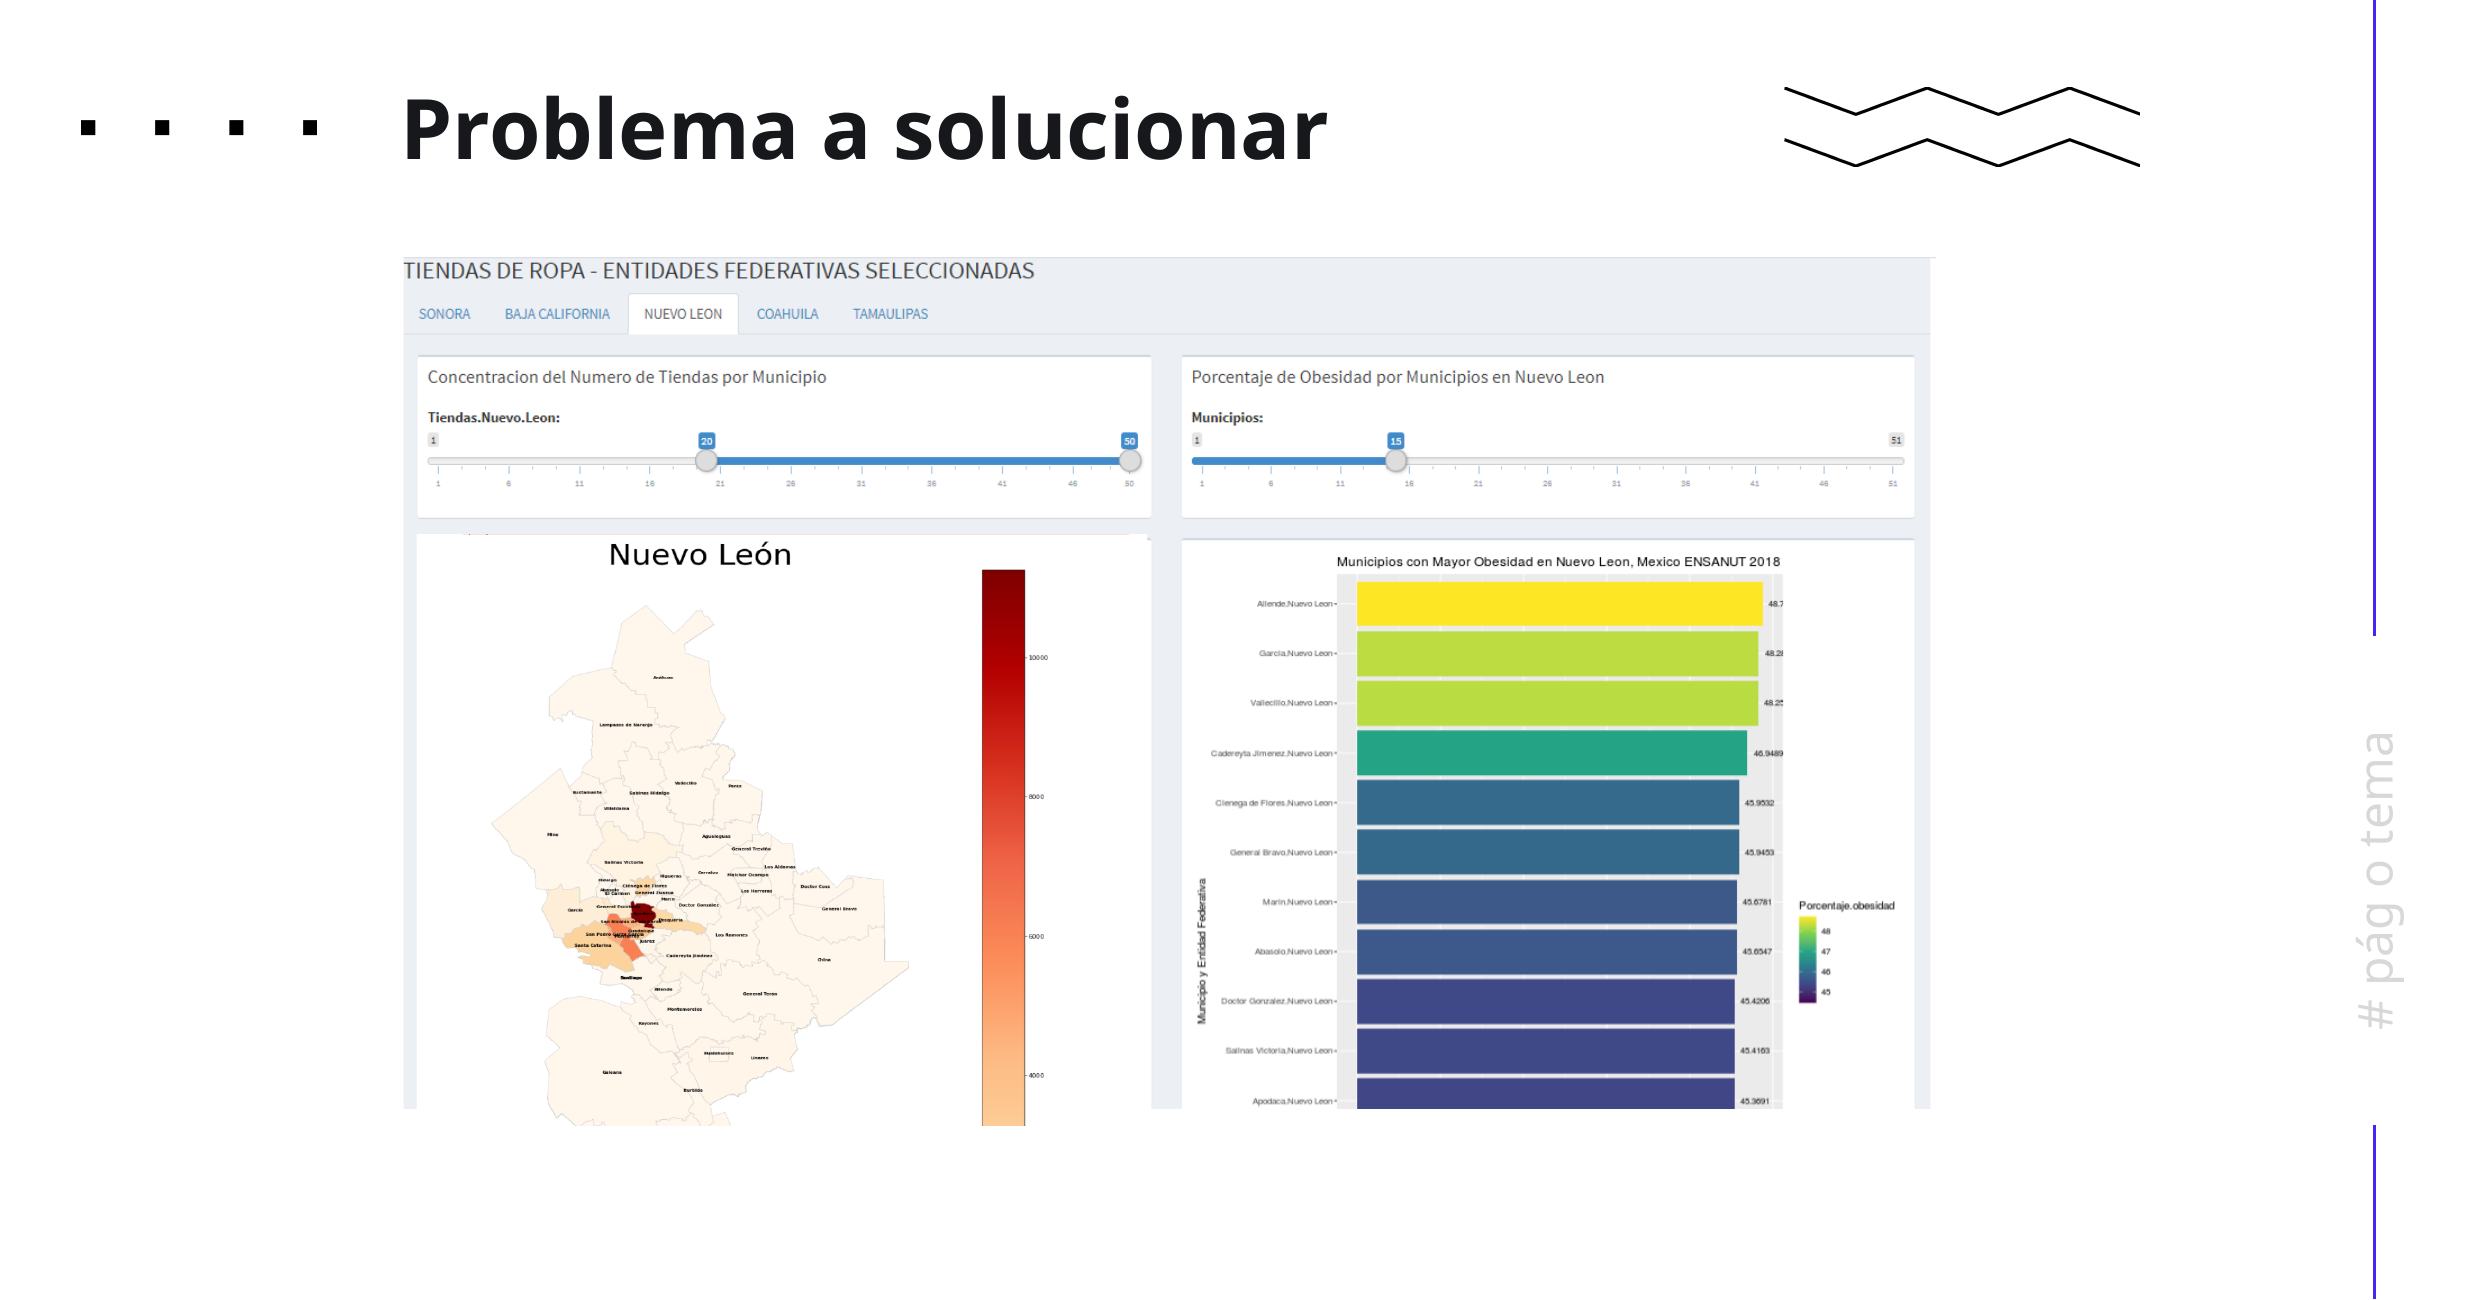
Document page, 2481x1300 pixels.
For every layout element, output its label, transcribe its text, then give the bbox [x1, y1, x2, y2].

text_box # pág o tema [2320, 633, 2429, 1128]
picture [81, 116, 317, 138]
text_box Problema a solucionar [376, 67, 1889, 186]
picture [403, 255, 1937, 1126]
picture [1784, 86, 2140, 167]
